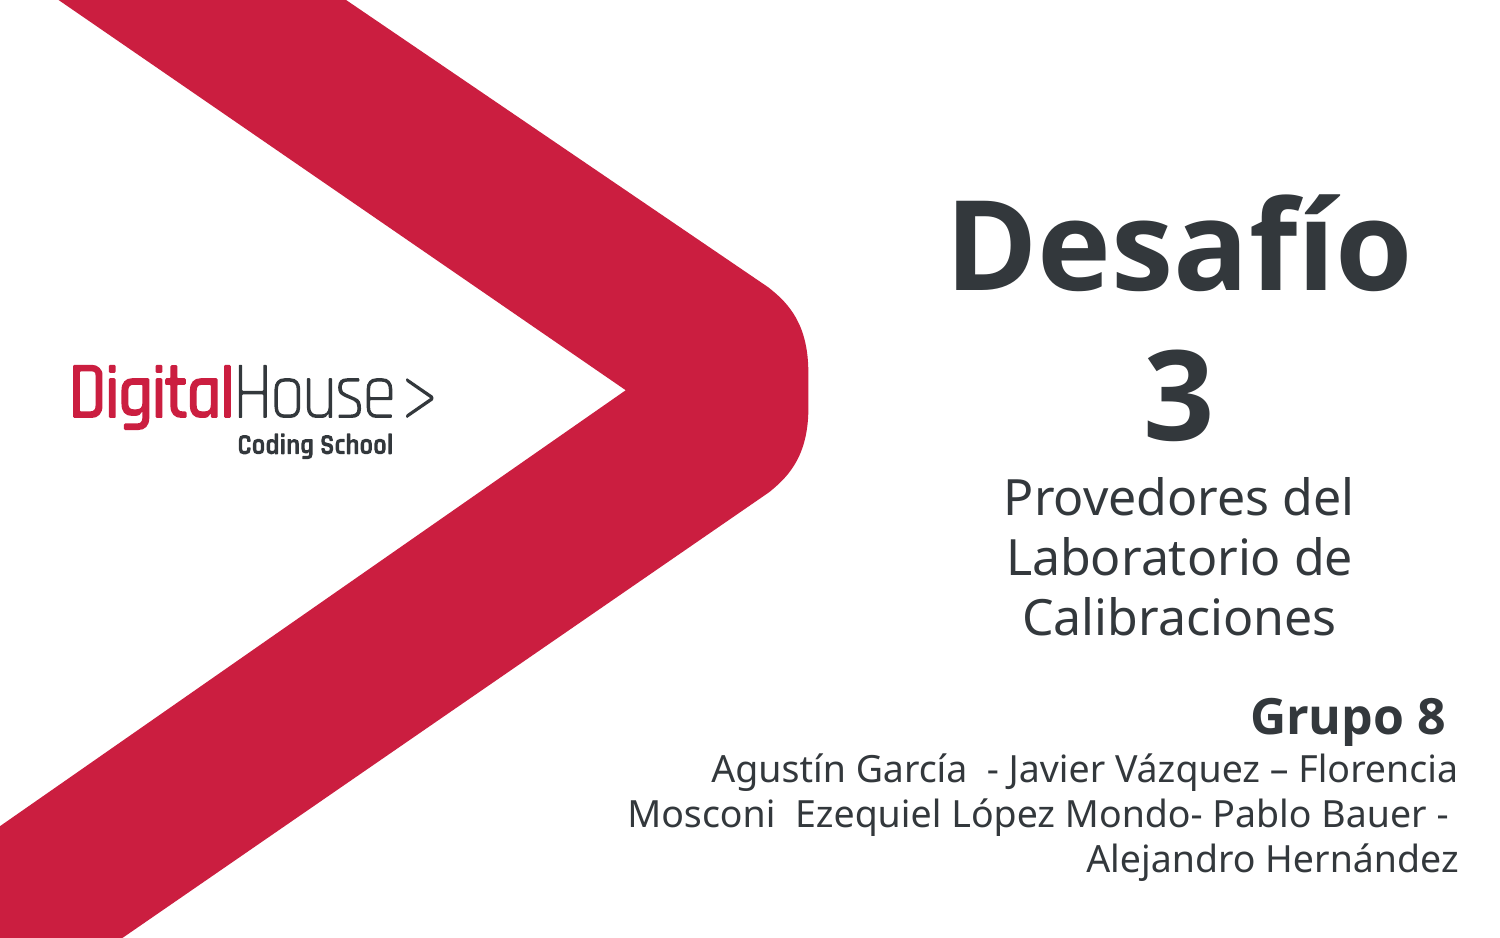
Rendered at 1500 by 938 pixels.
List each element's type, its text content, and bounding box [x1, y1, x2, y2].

text_box Grupo 8 Agustín García - Javier Vázquez – Florencia Mosconi Ezequiel López Mondo- Pablo Bauer - Alejandro Hernández [545, 669, 1474, 898]
title Desafío 3 Provedores del Laboratorio de Calibraciones [885, 0, 1474, 386]
